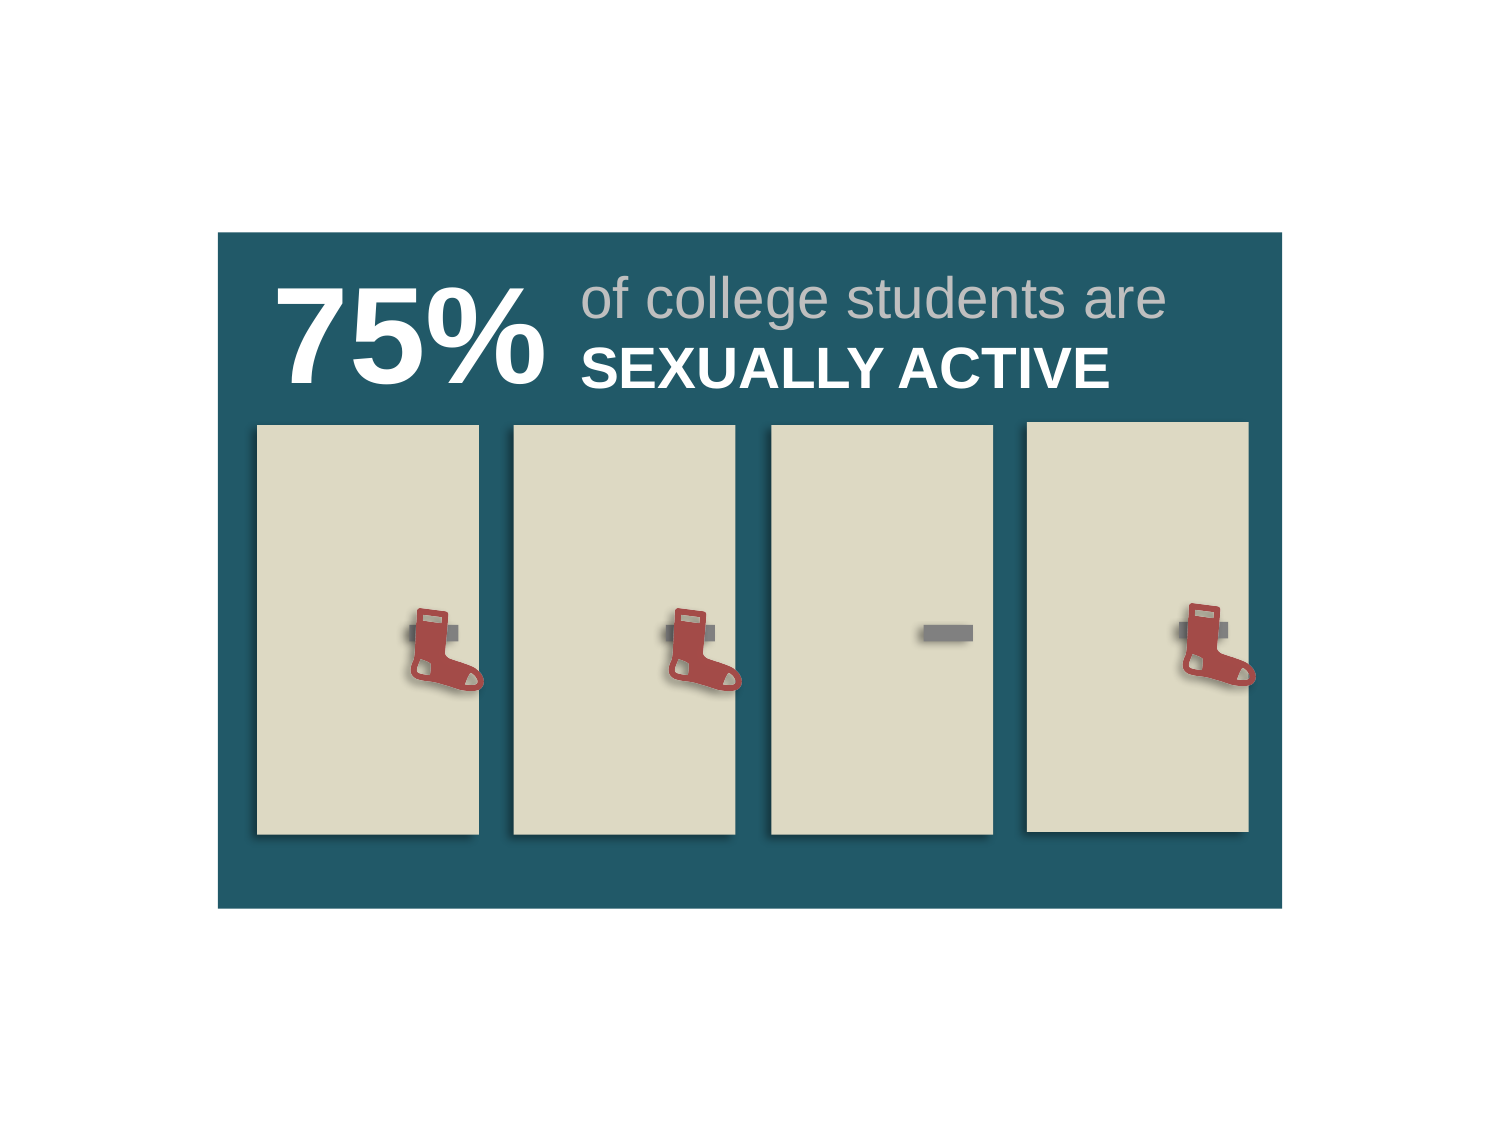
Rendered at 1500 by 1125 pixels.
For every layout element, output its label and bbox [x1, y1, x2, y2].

text_box [217, 231, 1283, 909]
